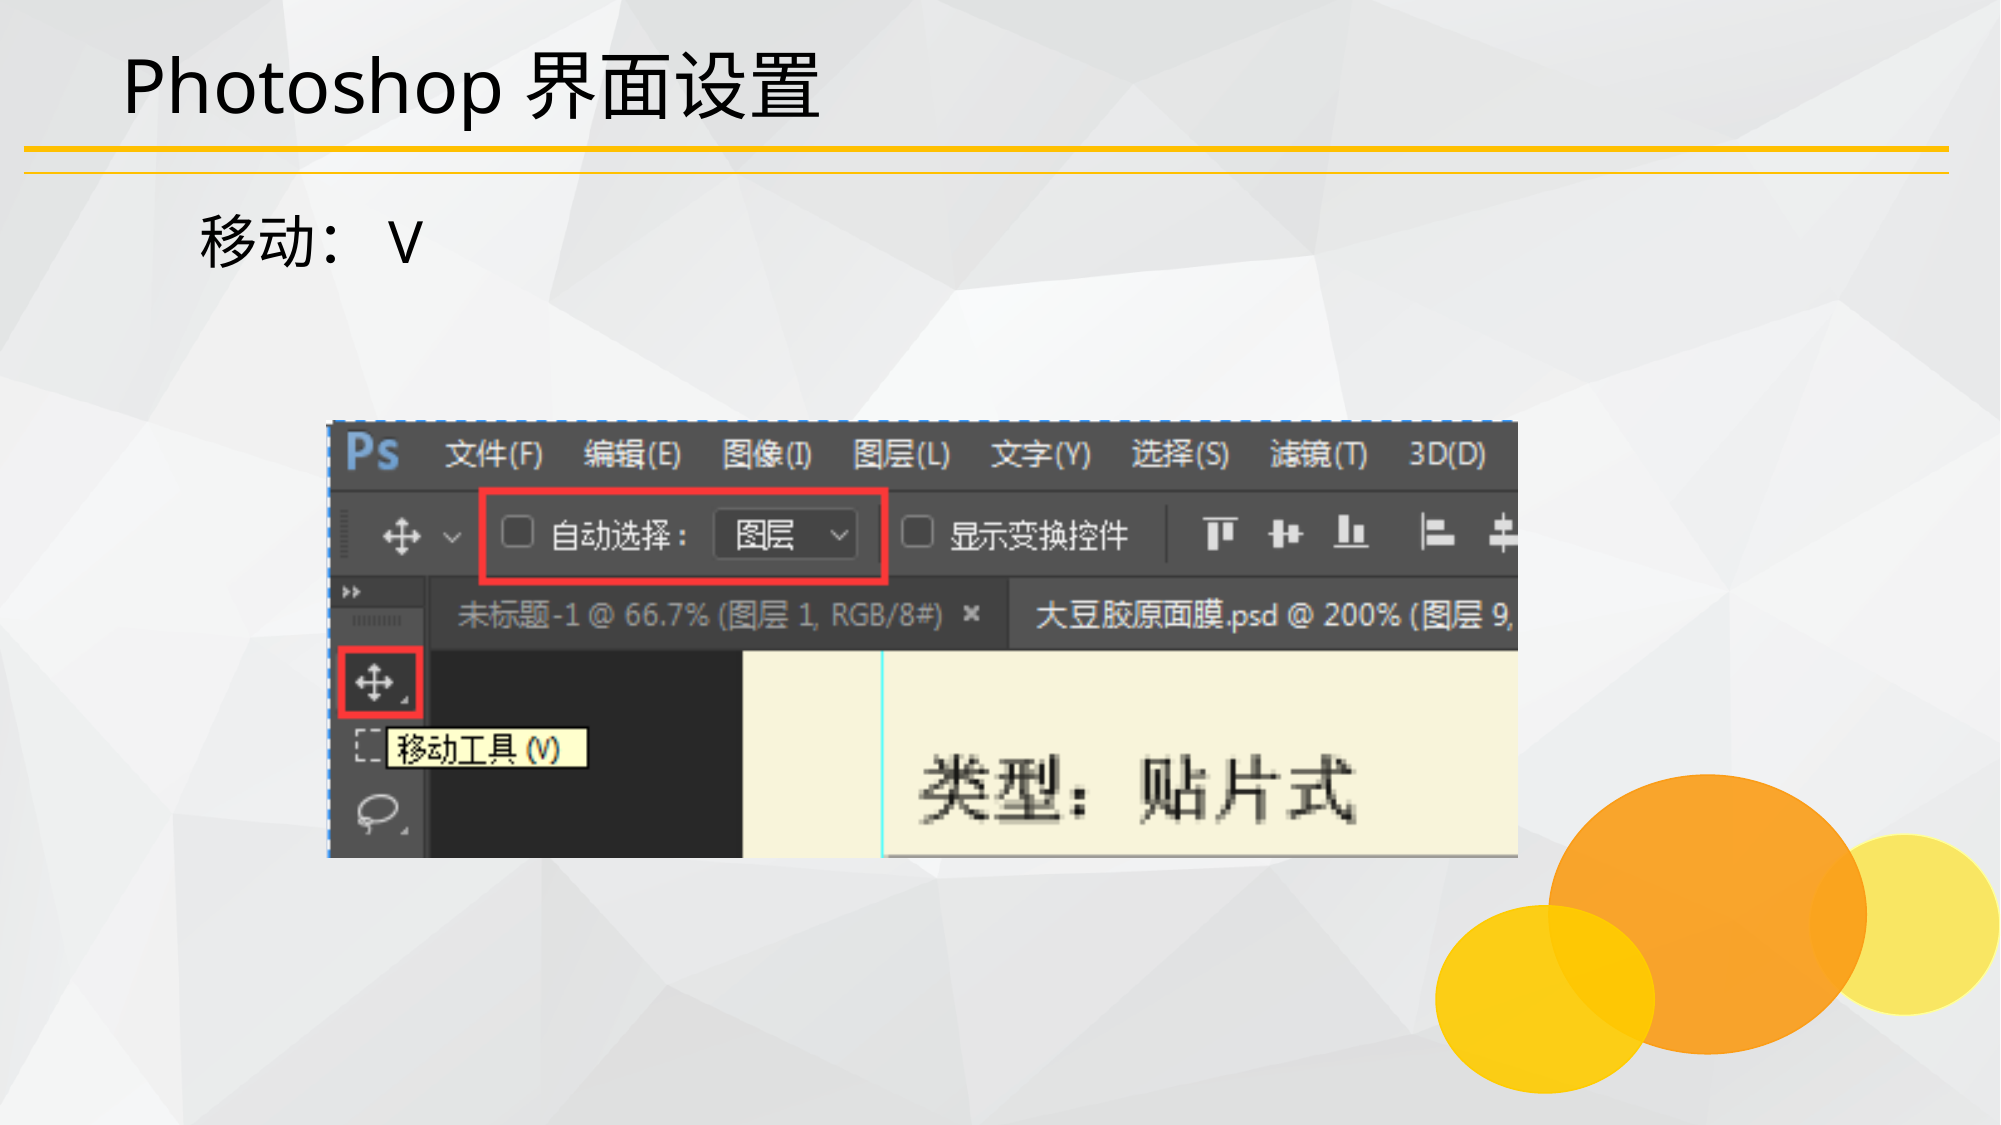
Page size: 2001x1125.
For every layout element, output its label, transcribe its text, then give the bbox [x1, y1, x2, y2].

text_box 移动：V [184, 184, 1768, 283]
picture [0, 0, 2001, 1125]
title Photoshop界面设置 [106, 30, 1780, 135]
